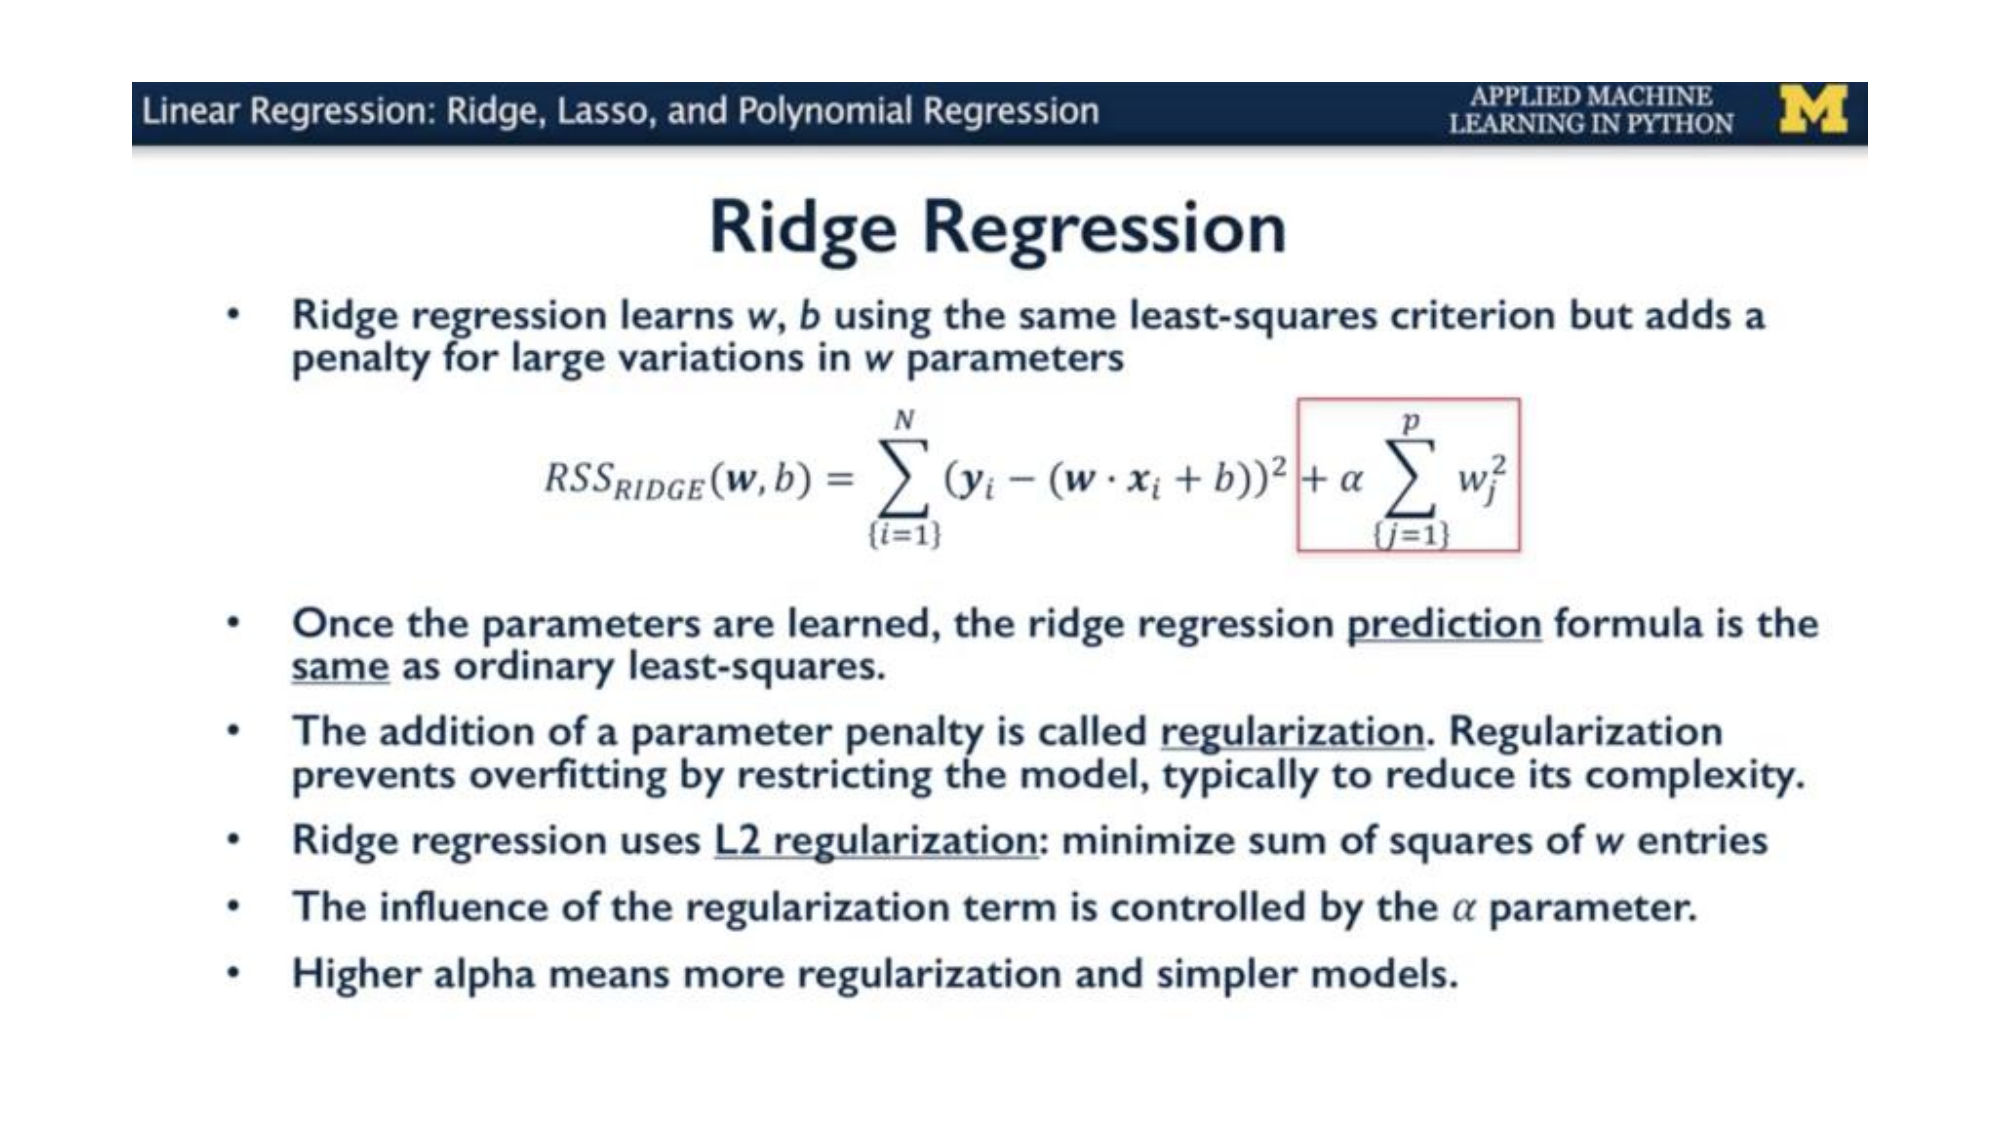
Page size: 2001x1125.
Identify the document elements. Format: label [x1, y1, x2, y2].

picture [132, 82, 1868, 1043]
